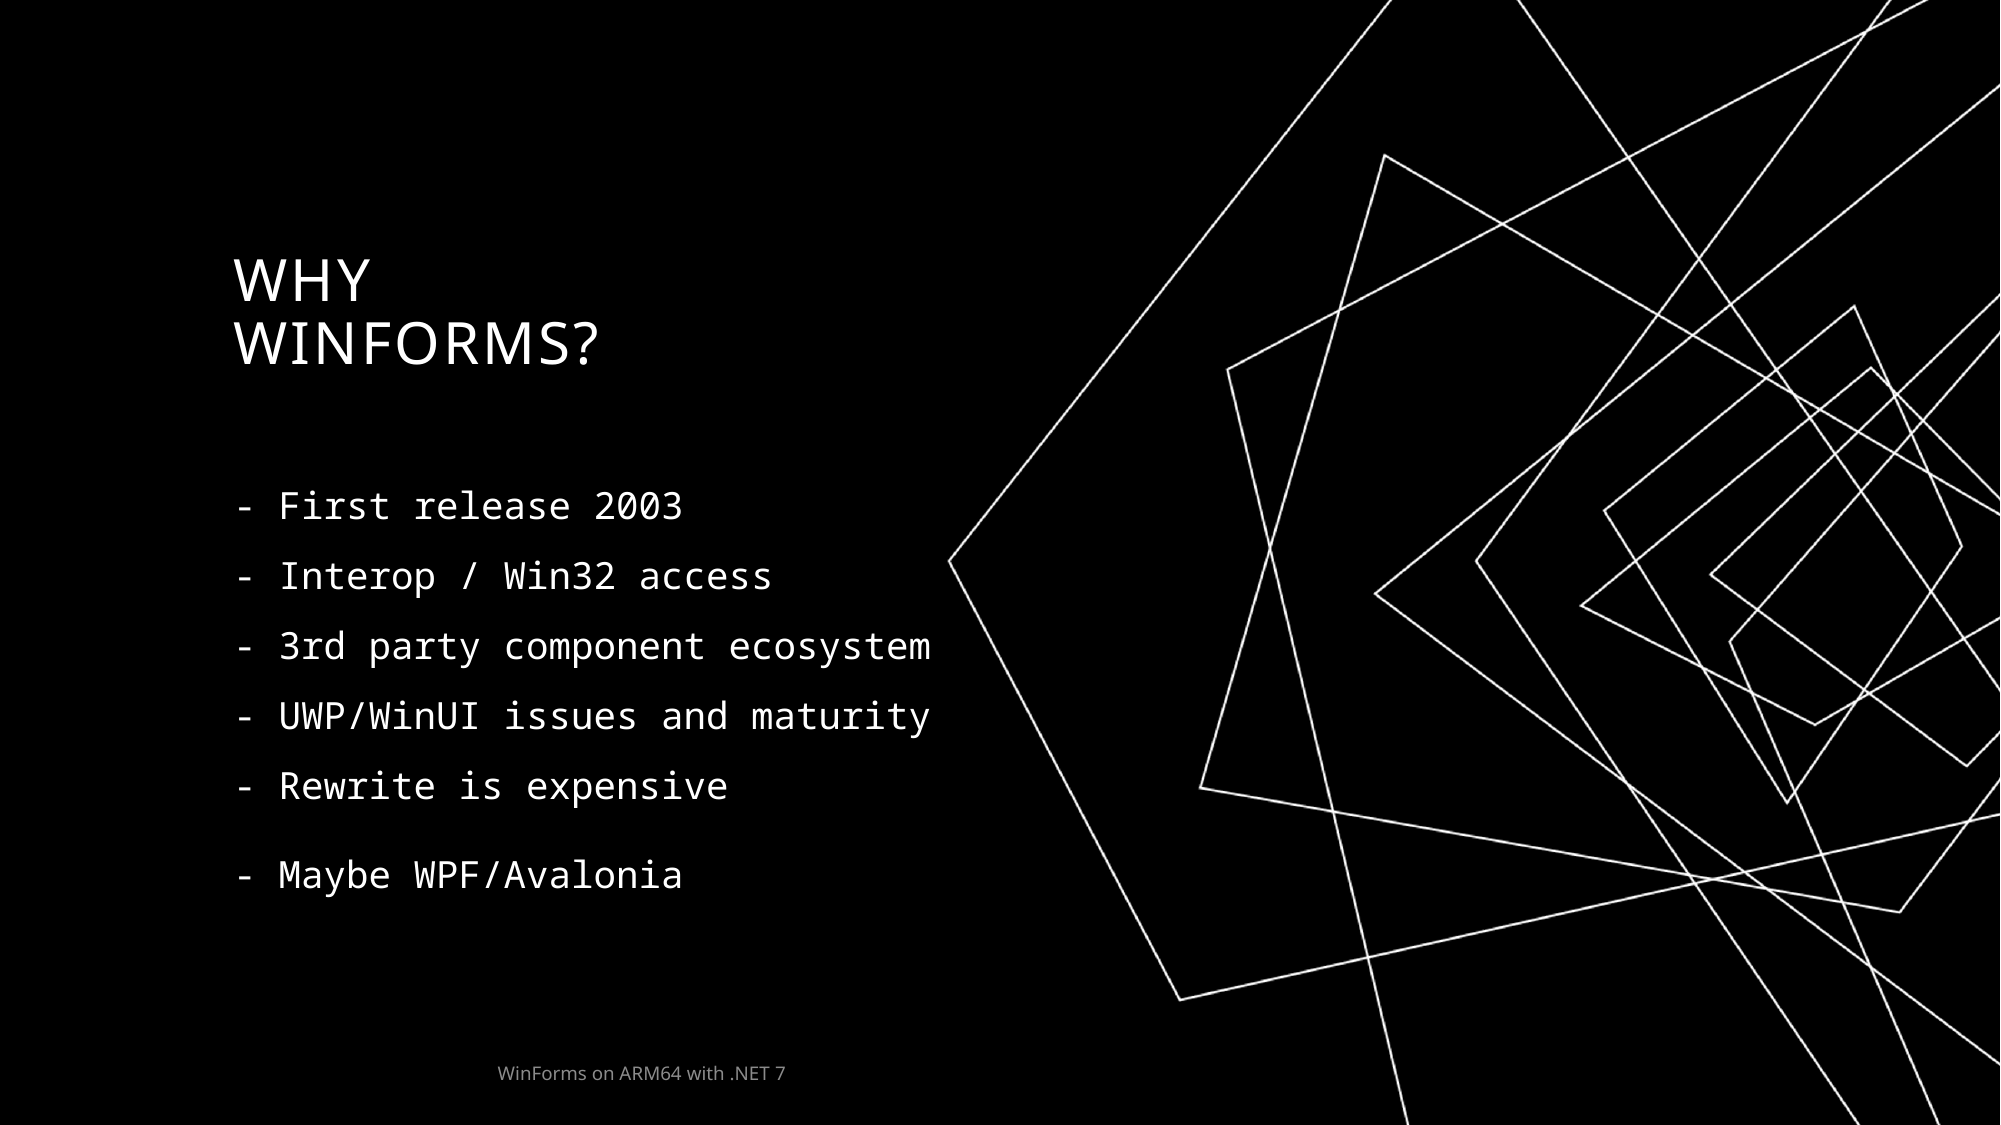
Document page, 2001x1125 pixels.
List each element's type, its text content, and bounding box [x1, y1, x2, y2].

list - First release 2003 - Interop / Win32 access - 3rd party component ecosystem - UWP/WinUI issues and maturity - Rewrite is expensive - Maybe WPF/Avalonia [218, 479, 1158, 941]
title Why WinForms? [218, 167, 694, 385]
picture [900, 0, 2000, 1125]
footer WinForms on ARM64 with .NET 7 [437, 1042, 846, 1103]
